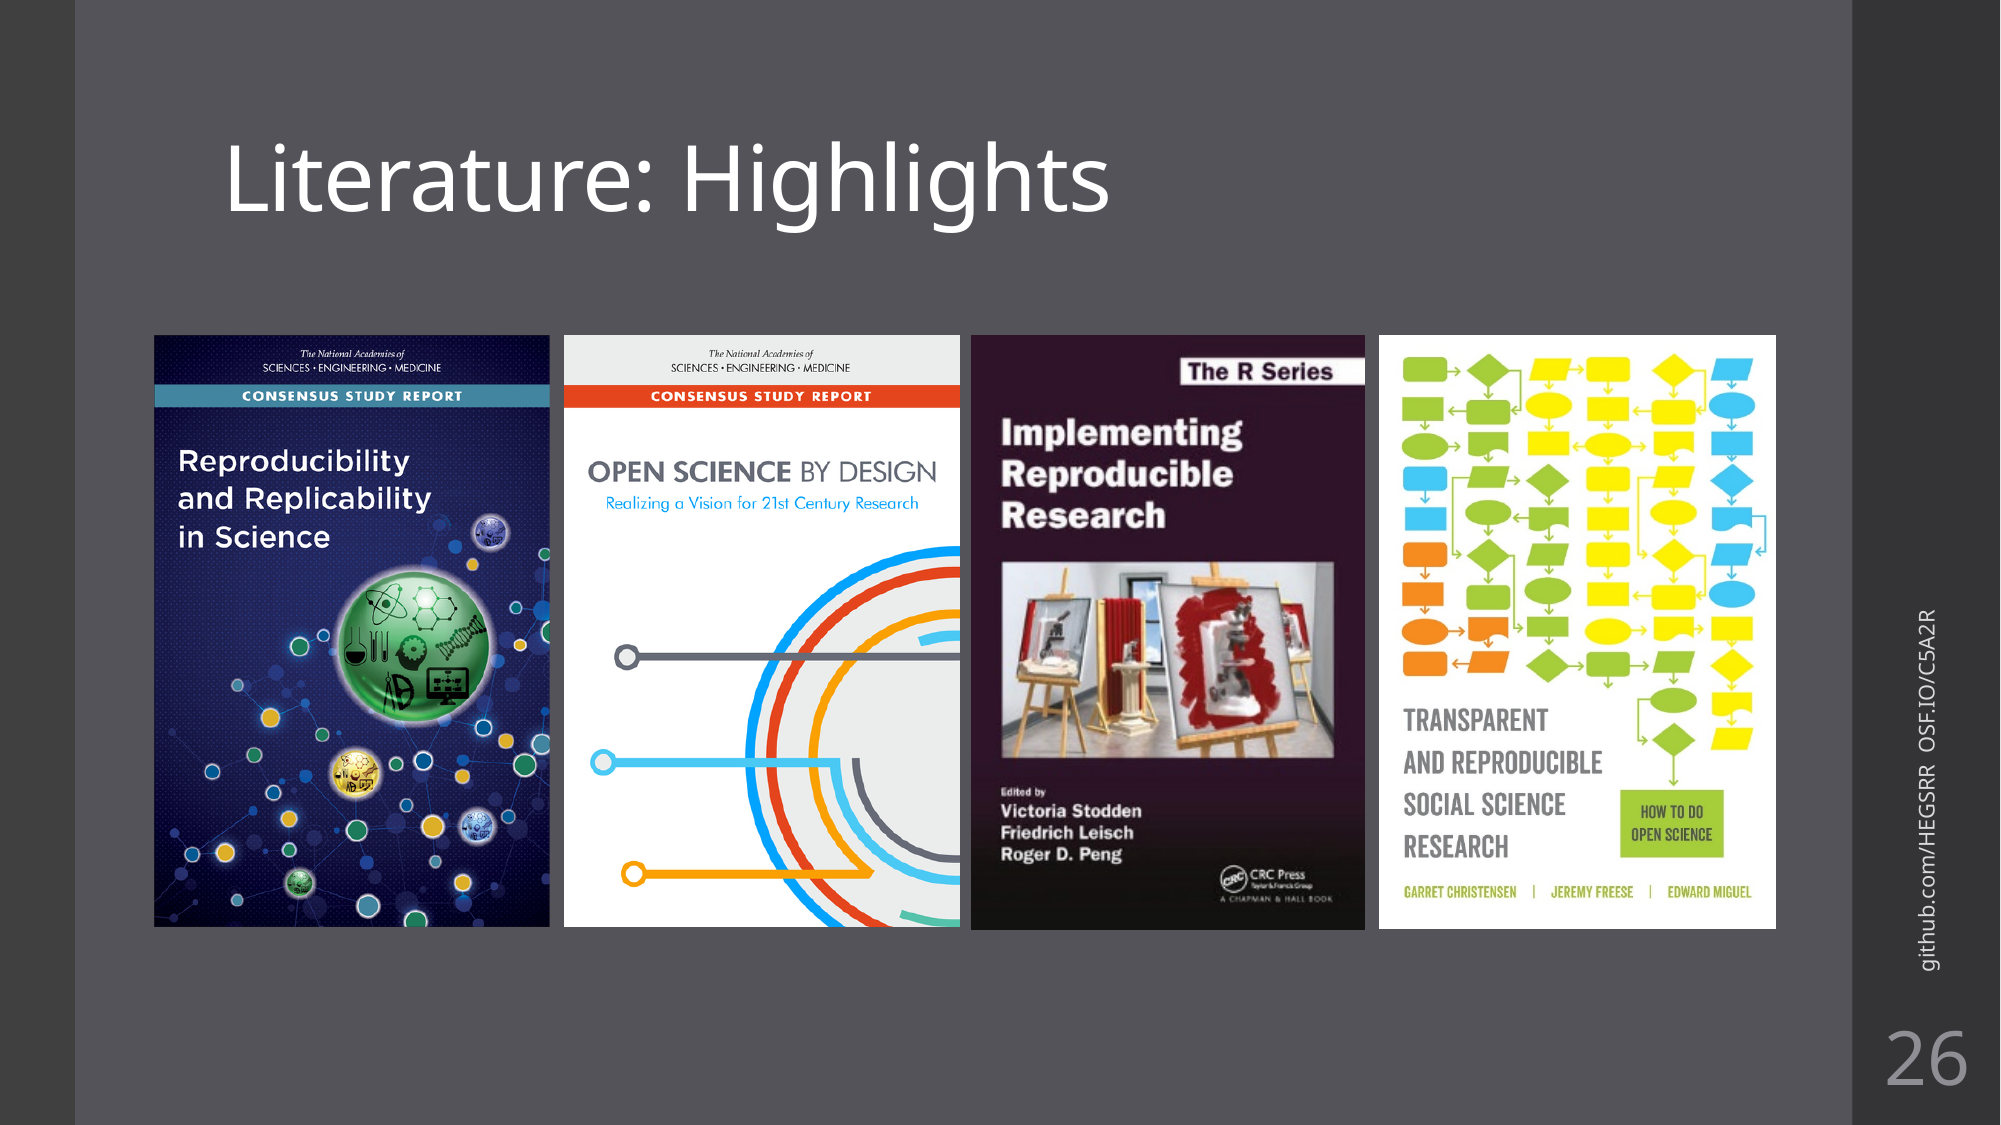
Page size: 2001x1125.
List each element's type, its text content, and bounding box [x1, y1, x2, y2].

picture [563, 335, 960, 928]
picture [970, 335, 1365, 930]
slide_number 26 [1852, 1012, 2000, 1110]
footer github.com/HEGSRR OSF.IO/C5A2R [1897, 400, 1958, 988]
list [1379, 335, 1777, 930]
title Literature: Highlights [206, 60, 1380, 278]
picture [154, 335, 550, 928]
